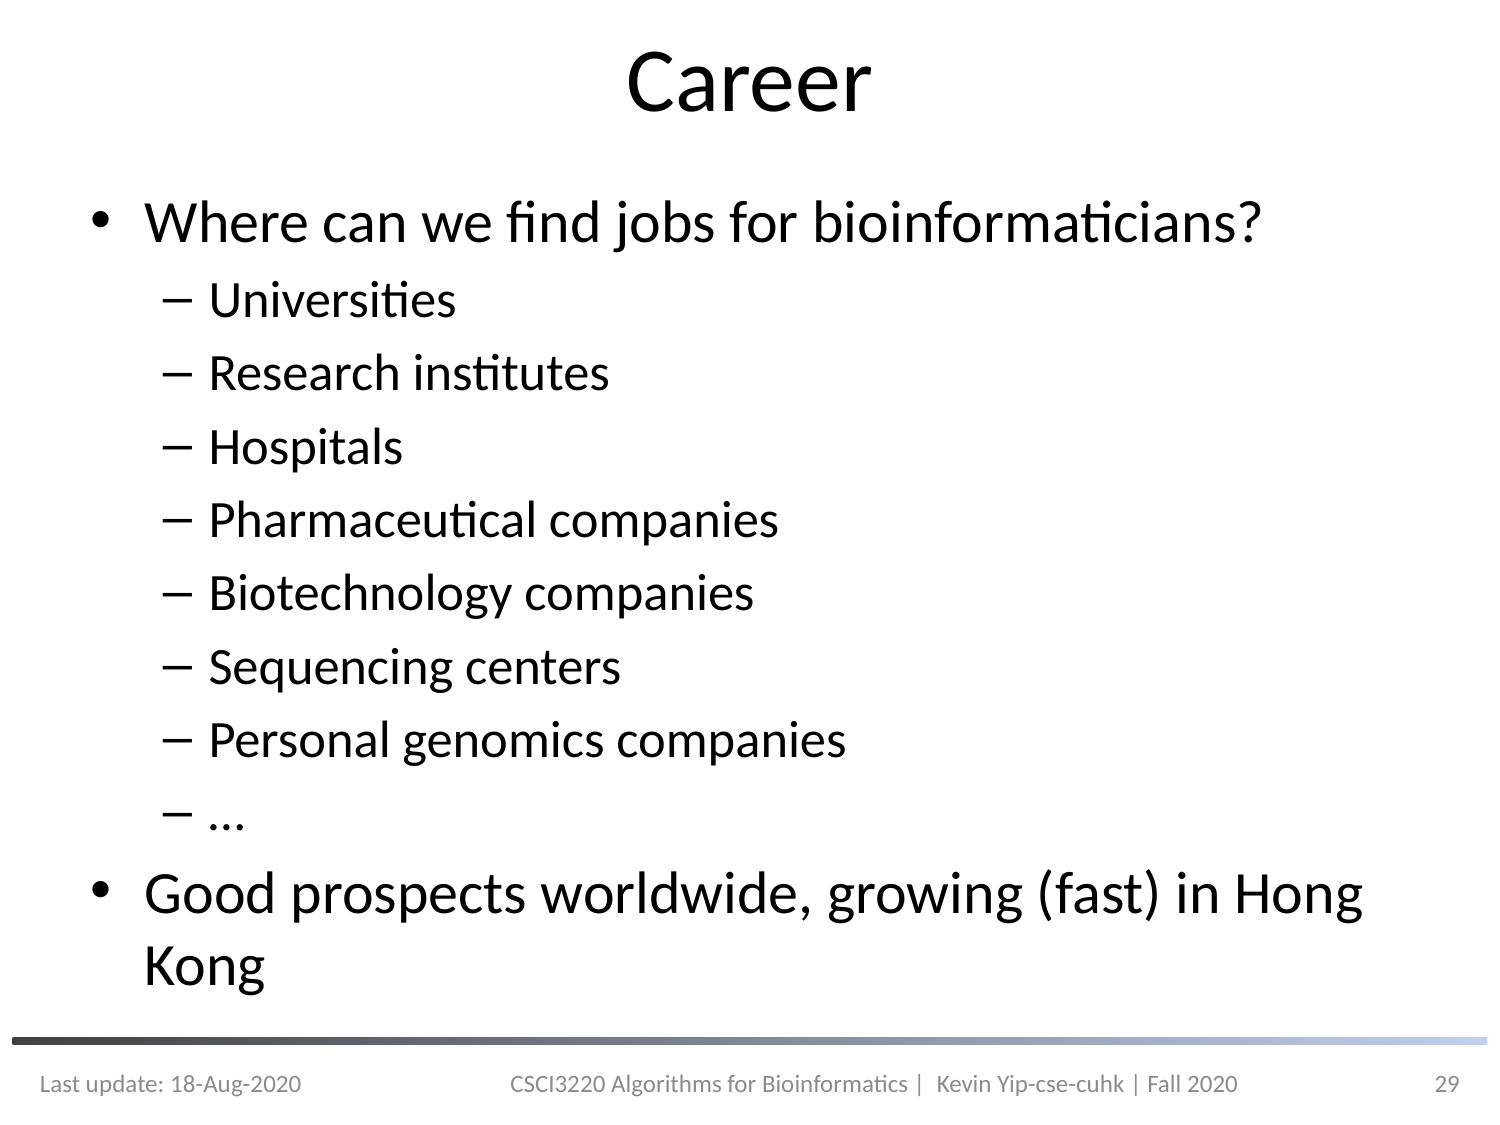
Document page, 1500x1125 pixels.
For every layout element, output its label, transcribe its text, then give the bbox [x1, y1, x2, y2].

slide_number 29 [1312, 1052, 1475, 1113]
footer CSCI3220 Algorithms for Bioinformatics | Kevin Yip-cse-cuhk | Fall 2020 [437, 1052, 1312, 1113]
slide_number Last update: 18-Aug-2020 [24, 1052, 437, 1113]
title Career [75, 0, 1425, 150]
list Where can we find jobs for bioinformaticians? Universities Research institutes Hospitals Pharmaceutical companies Biotechnology companies Sequencing centers Personal genomics companies … Good prospects worldwide, growing (fast) in Hong Kong [75, 174, 1425, 1005]
